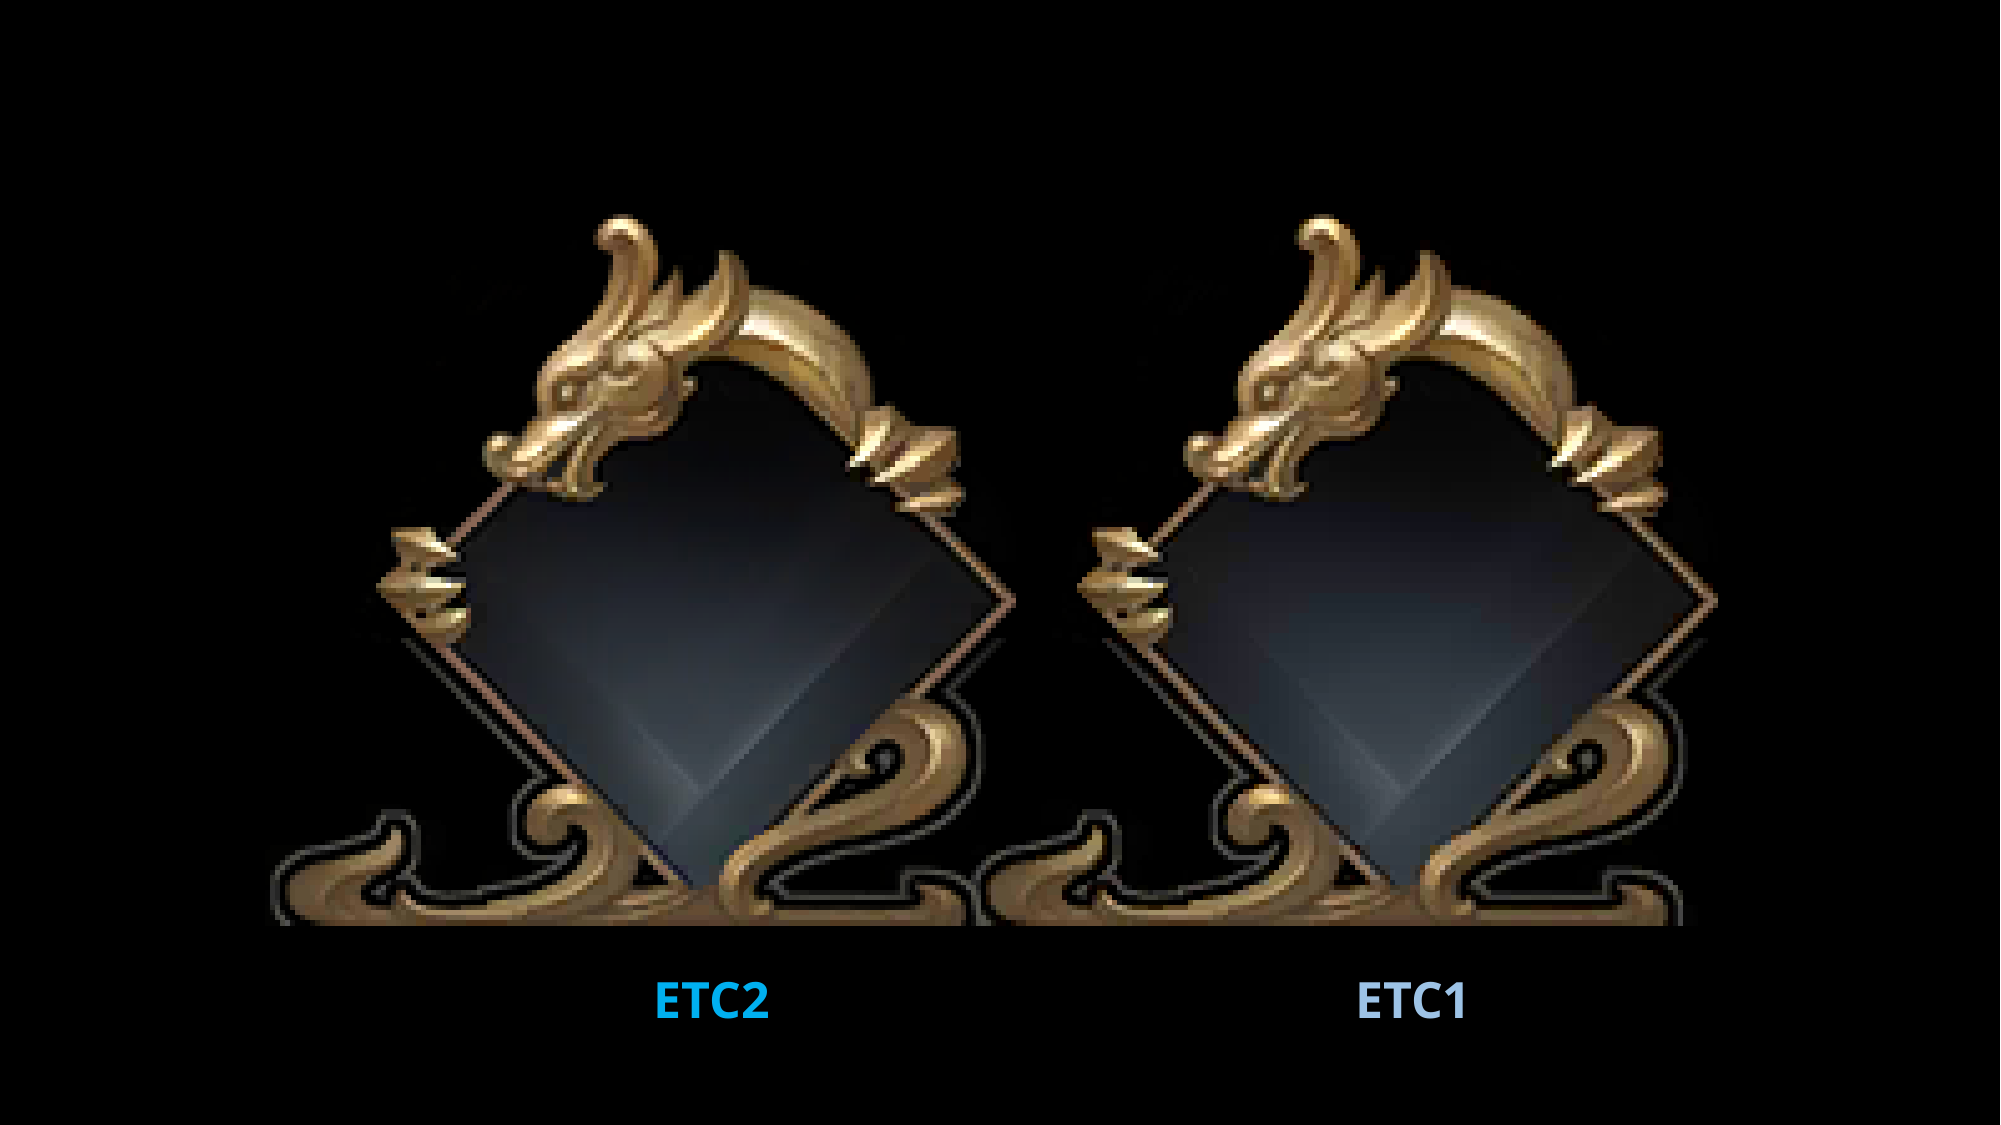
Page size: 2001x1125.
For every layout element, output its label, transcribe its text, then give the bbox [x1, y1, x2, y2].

text_box ETC2 [508, 961, 915, 1037]
text_box ETC1 [1210, 961, 1617, 1037]
picture [245, 118, 1754, 926]
